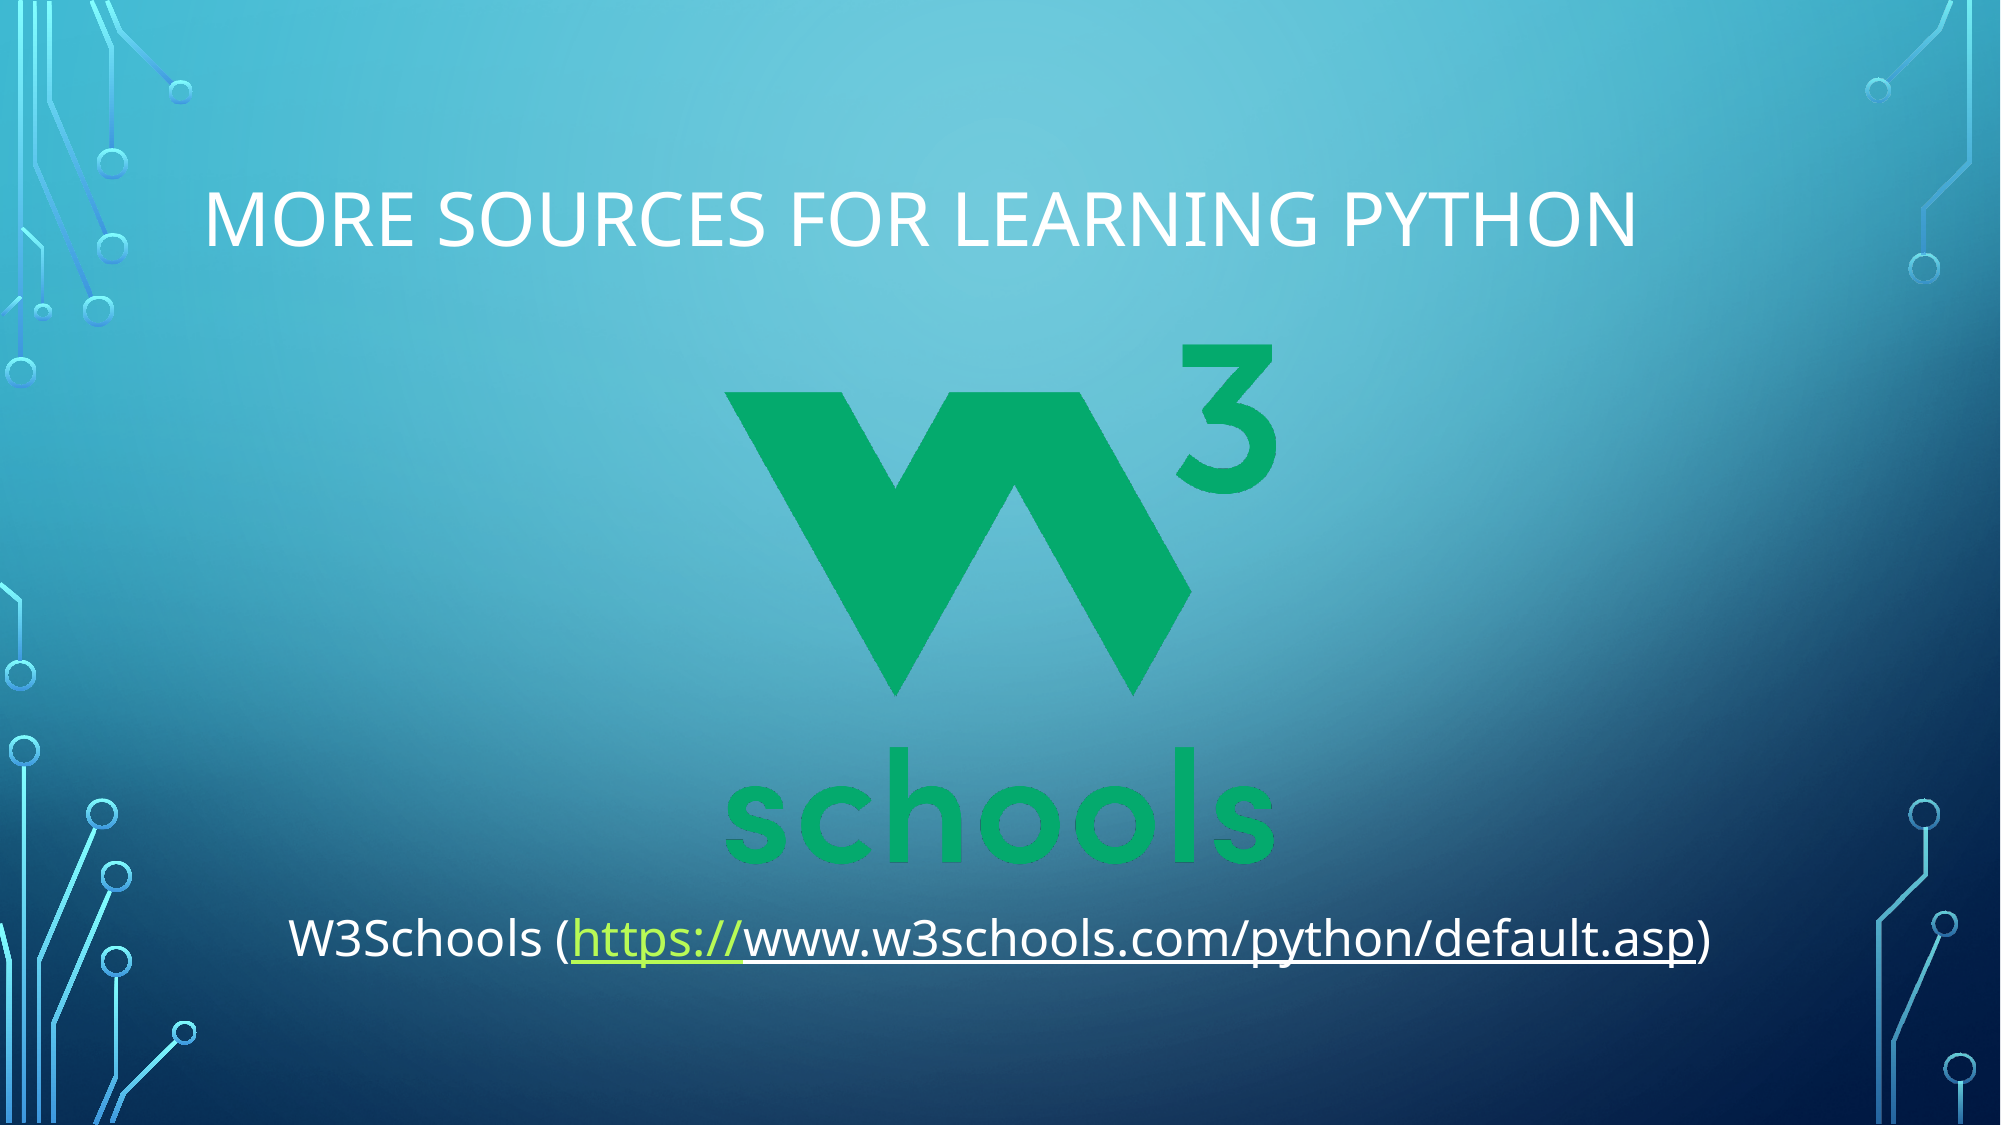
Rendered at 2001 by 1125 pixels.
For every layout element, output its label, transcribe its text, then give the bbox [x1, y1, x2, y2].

picture [723, 343, 1276, 865]
list W3Schools (https://www.w3schools.com/python/default.asp) [187, 885, 1813, 991]
title MORE SOURCES FOR LEARNING PYTHON [187, 101, 1813, 344]
